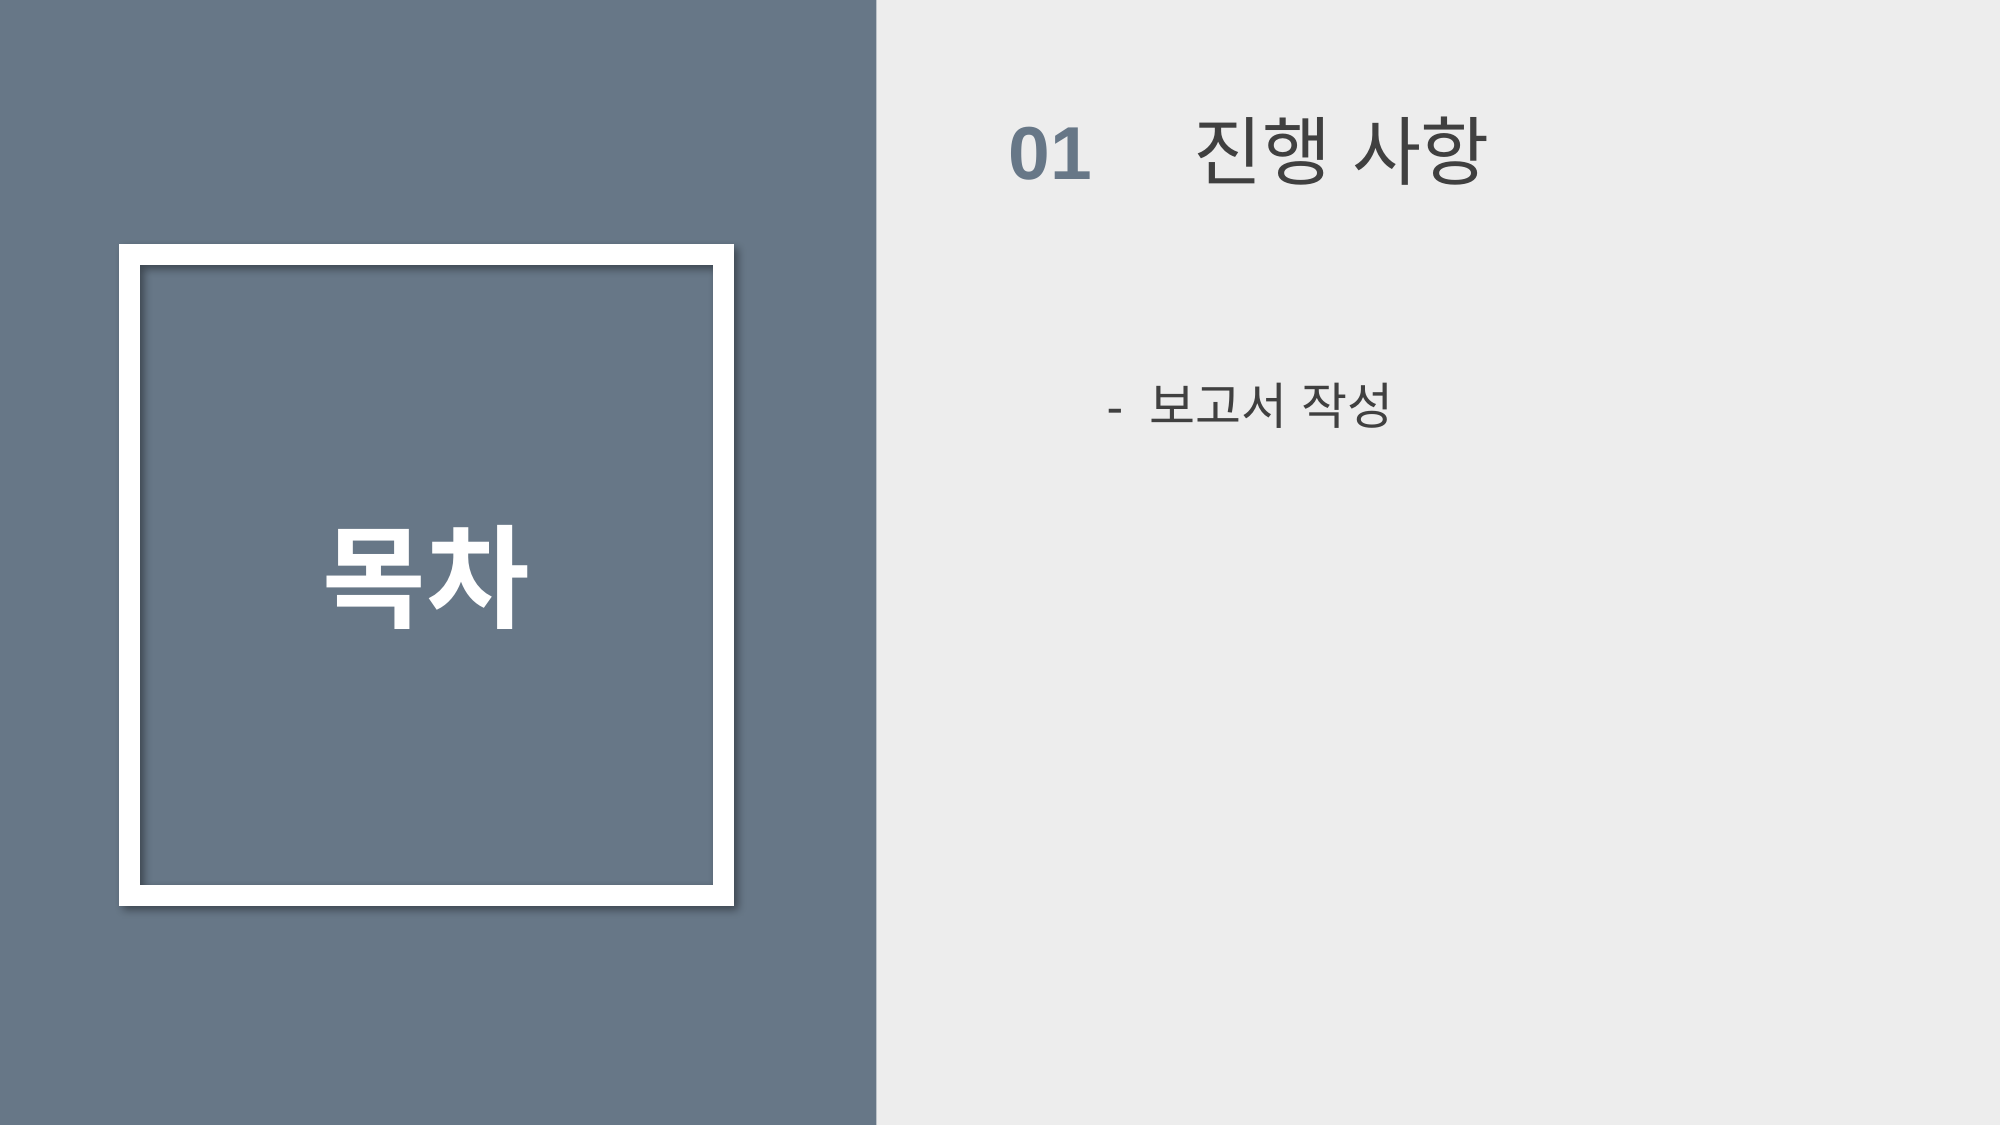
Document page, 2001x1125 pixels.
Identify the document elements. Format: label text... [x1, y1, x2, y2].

text_box [128, 254, 724, 896]
text_box 01 진행 사항 - 보고서 작성 [993, 97, 1871, 863]
text_box [0, 0, 878, 1125]
text_box 목차 [308, 499, 545, 649]
